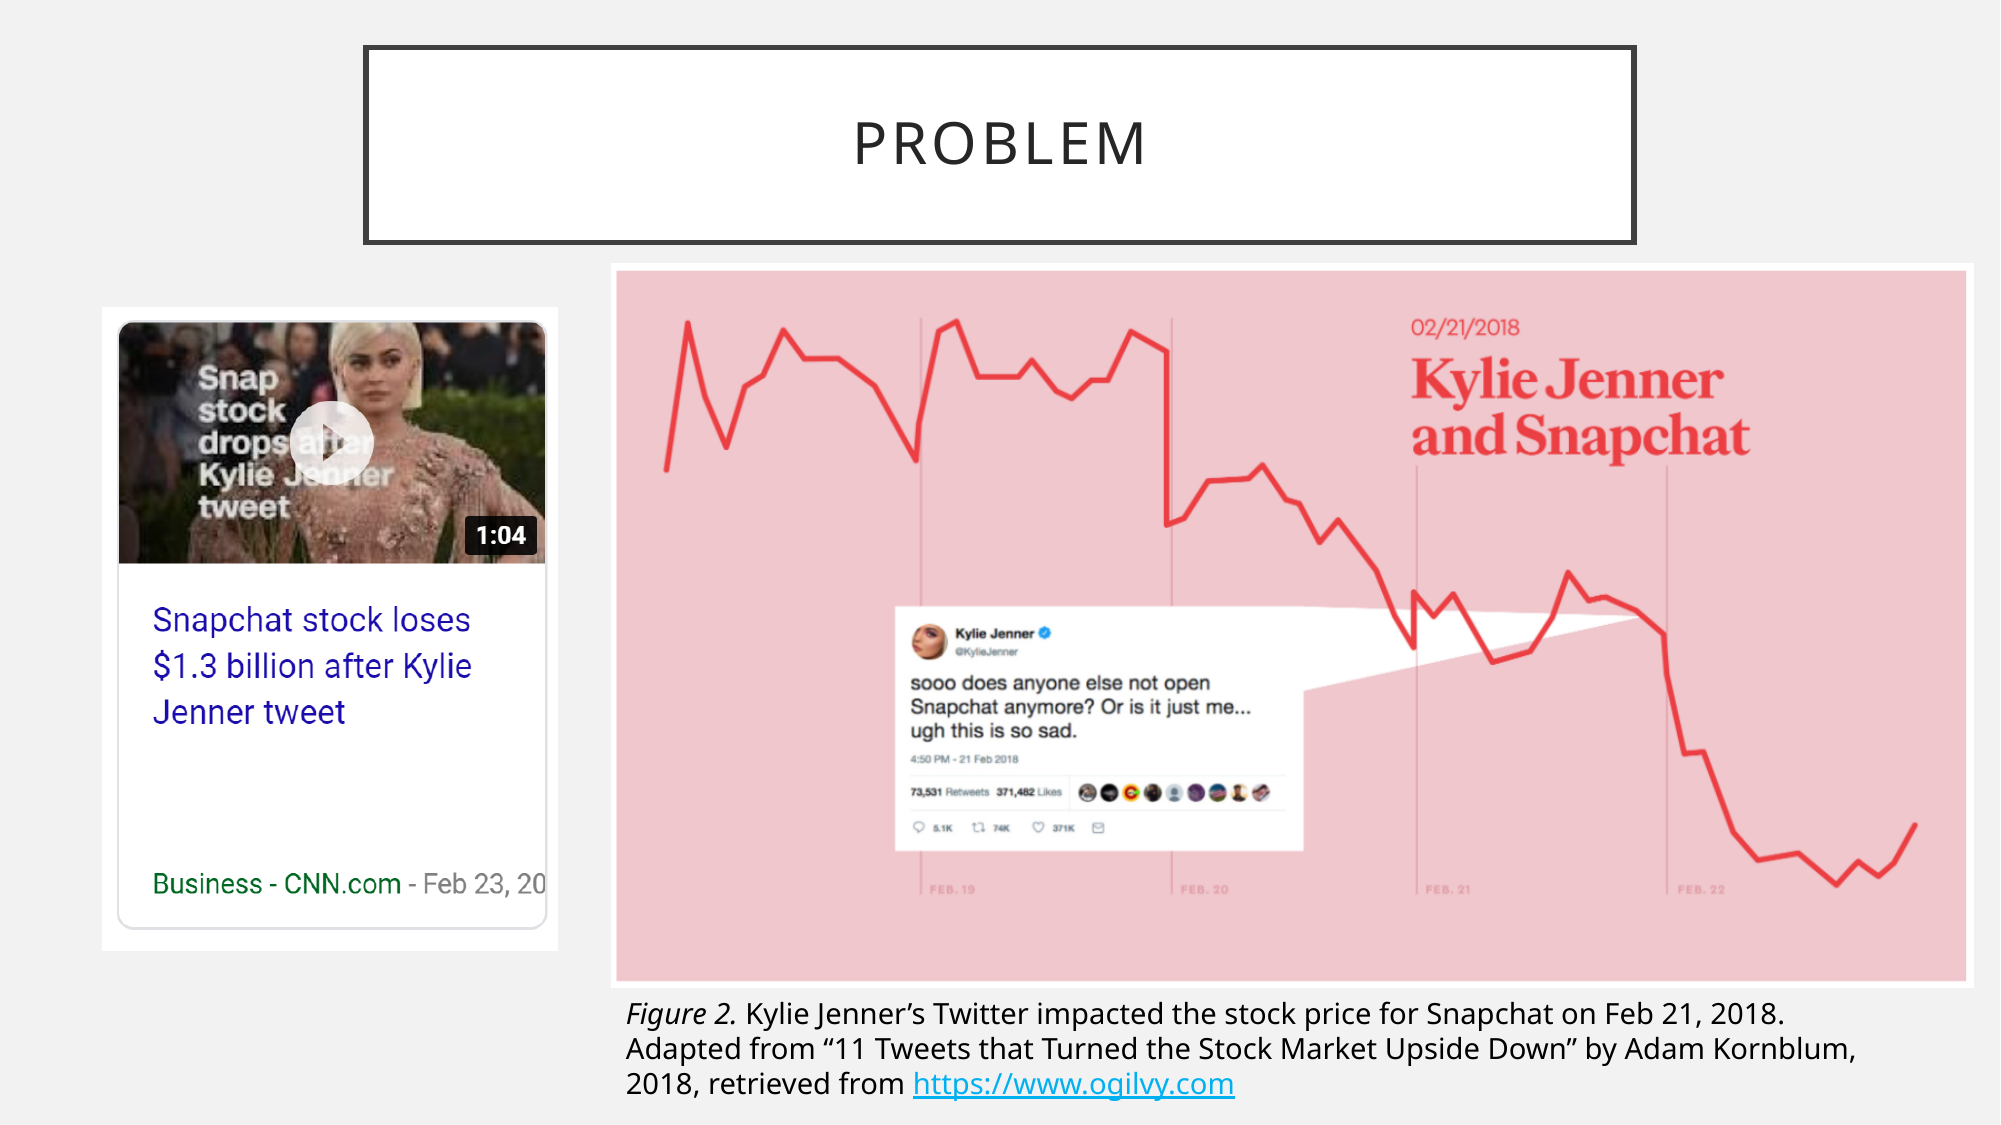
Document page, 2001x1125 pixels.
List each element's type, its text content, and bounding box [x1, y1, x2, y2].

picture [102, 307, 558, 951]
text_box Figure 2. Kylie Jenner’s Twitter impacted the stock price for Snapchat on Feb 21, 2018. Adapted from “11 Tweets that Turned the Stock Market Upside Down” by Adam Kornblum, 2018, retrieved from https://www.ogilvy.com [611, 988, 1880, 1113]
picture [611, 263, 1974, 988]
title Problem [363, 45, 1637, 245]
